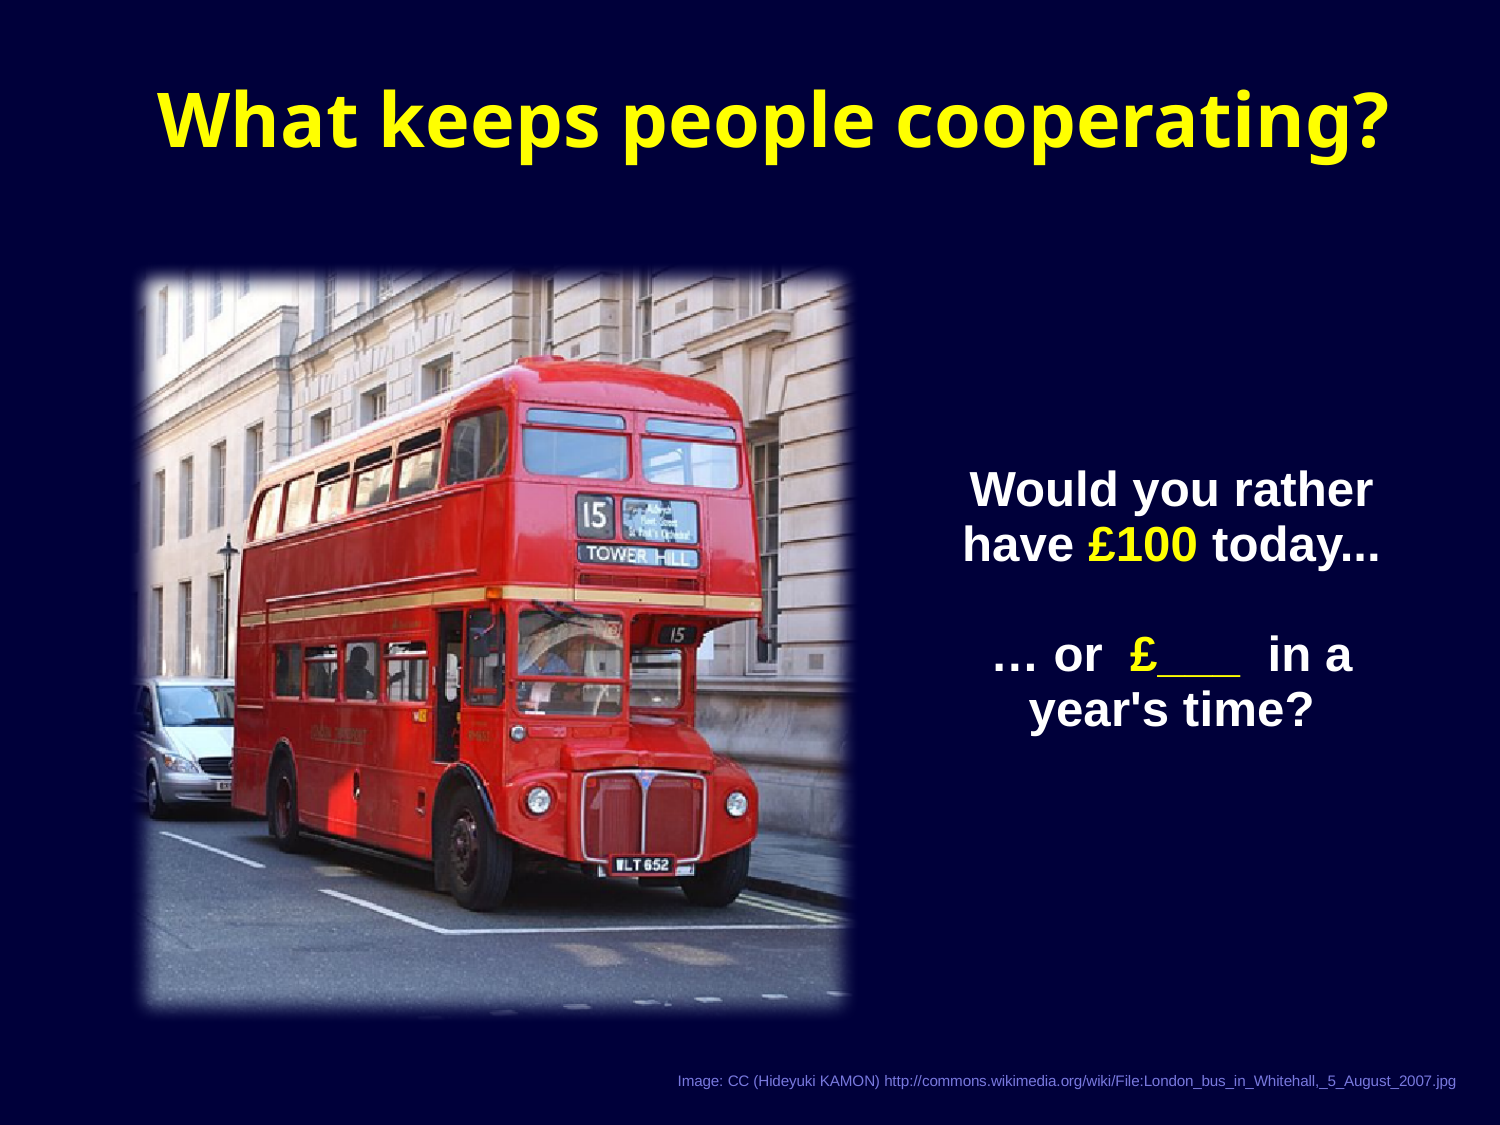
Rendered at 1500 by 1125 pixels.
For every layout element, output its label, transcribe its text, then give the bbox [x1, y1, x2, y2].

text_box What keeps people cooperating? [92, 68, 1456, 188]
text_box Would you rather have £100 today... … or £___ in a year's time? [875, 452, 1468, 903]
text_box Image: CC (Hideyuki KAMON) http://commons.wikimedia.org/wiki/File:London_bus_in_Whitehall,_5_August_2007.jpg [664, 1066, 1491, 1097]
picture [128, 262, 860, 1024]
